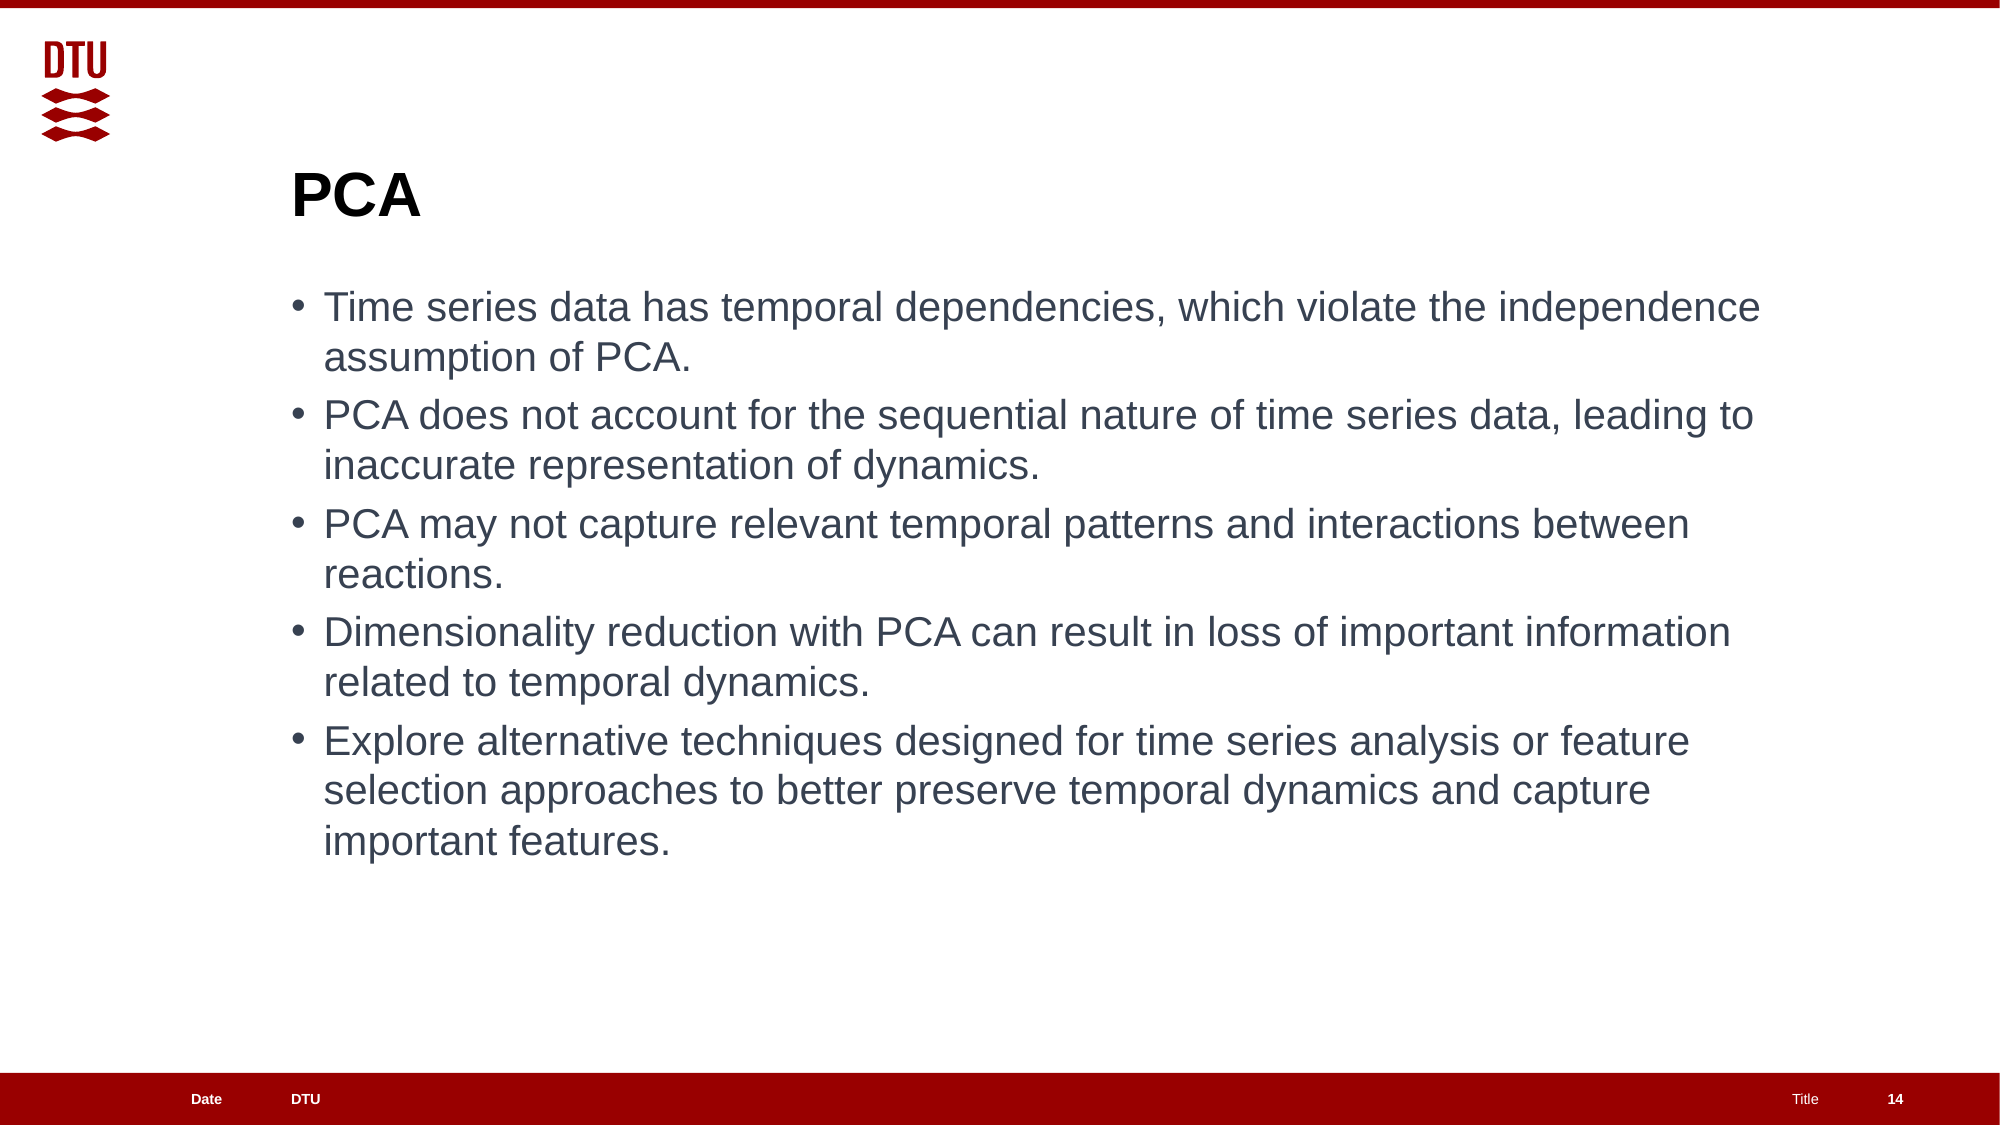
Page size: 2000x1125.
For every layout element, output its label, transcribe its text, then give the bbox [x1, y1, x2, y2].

slide_number 14 [1887, 1073, 1959, 1125]
title PCA [291, 69, 1819, 230]
list Time series data has temporal dependencies, which violate the independence assumption of PCA. PCA does not account for the sequential nature of time series data, leading to inaccurate representation of dynamics. PCA may not capture relevant temporal patterns and interactions between reactions. Dimensionality reduction with PCA can result in loss of important information related to temporal dynamics. Explore alternative techniques designed for time series analysis or feature selection approaches to better preserve temporal dynamics and capture important features. [291, 279, 1819, 1026]
